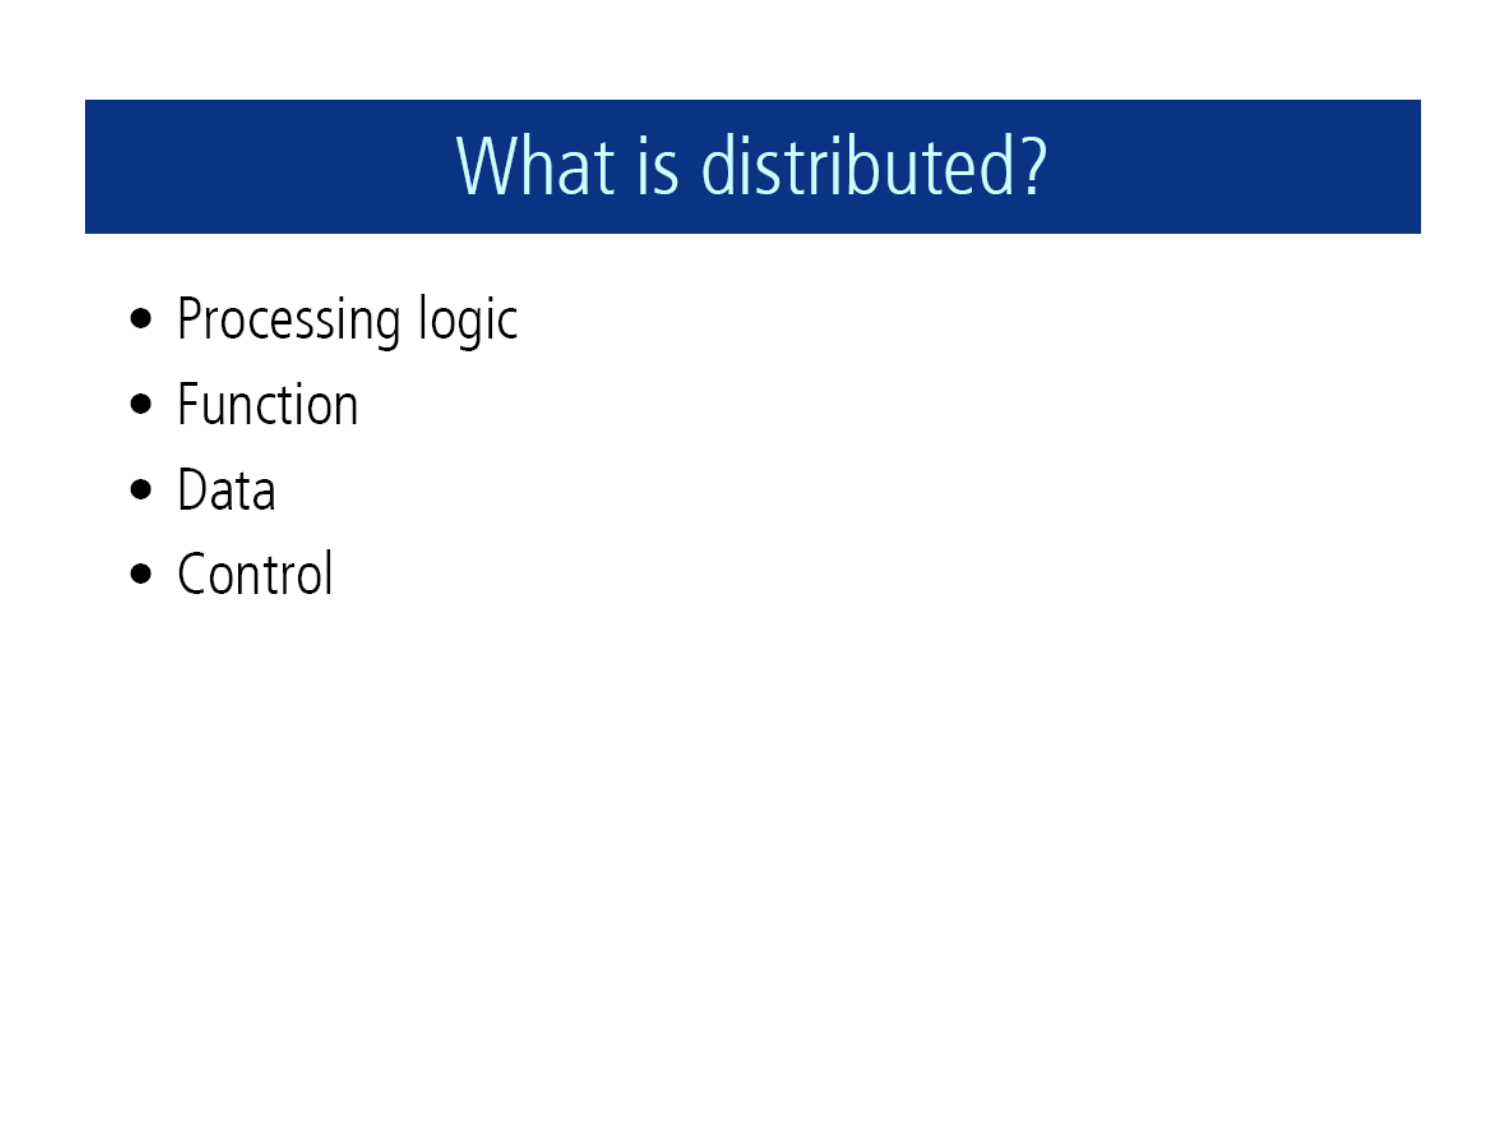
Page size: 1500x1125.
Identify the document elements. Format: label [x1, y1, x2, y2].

list [74, 96, 1426, 954]
